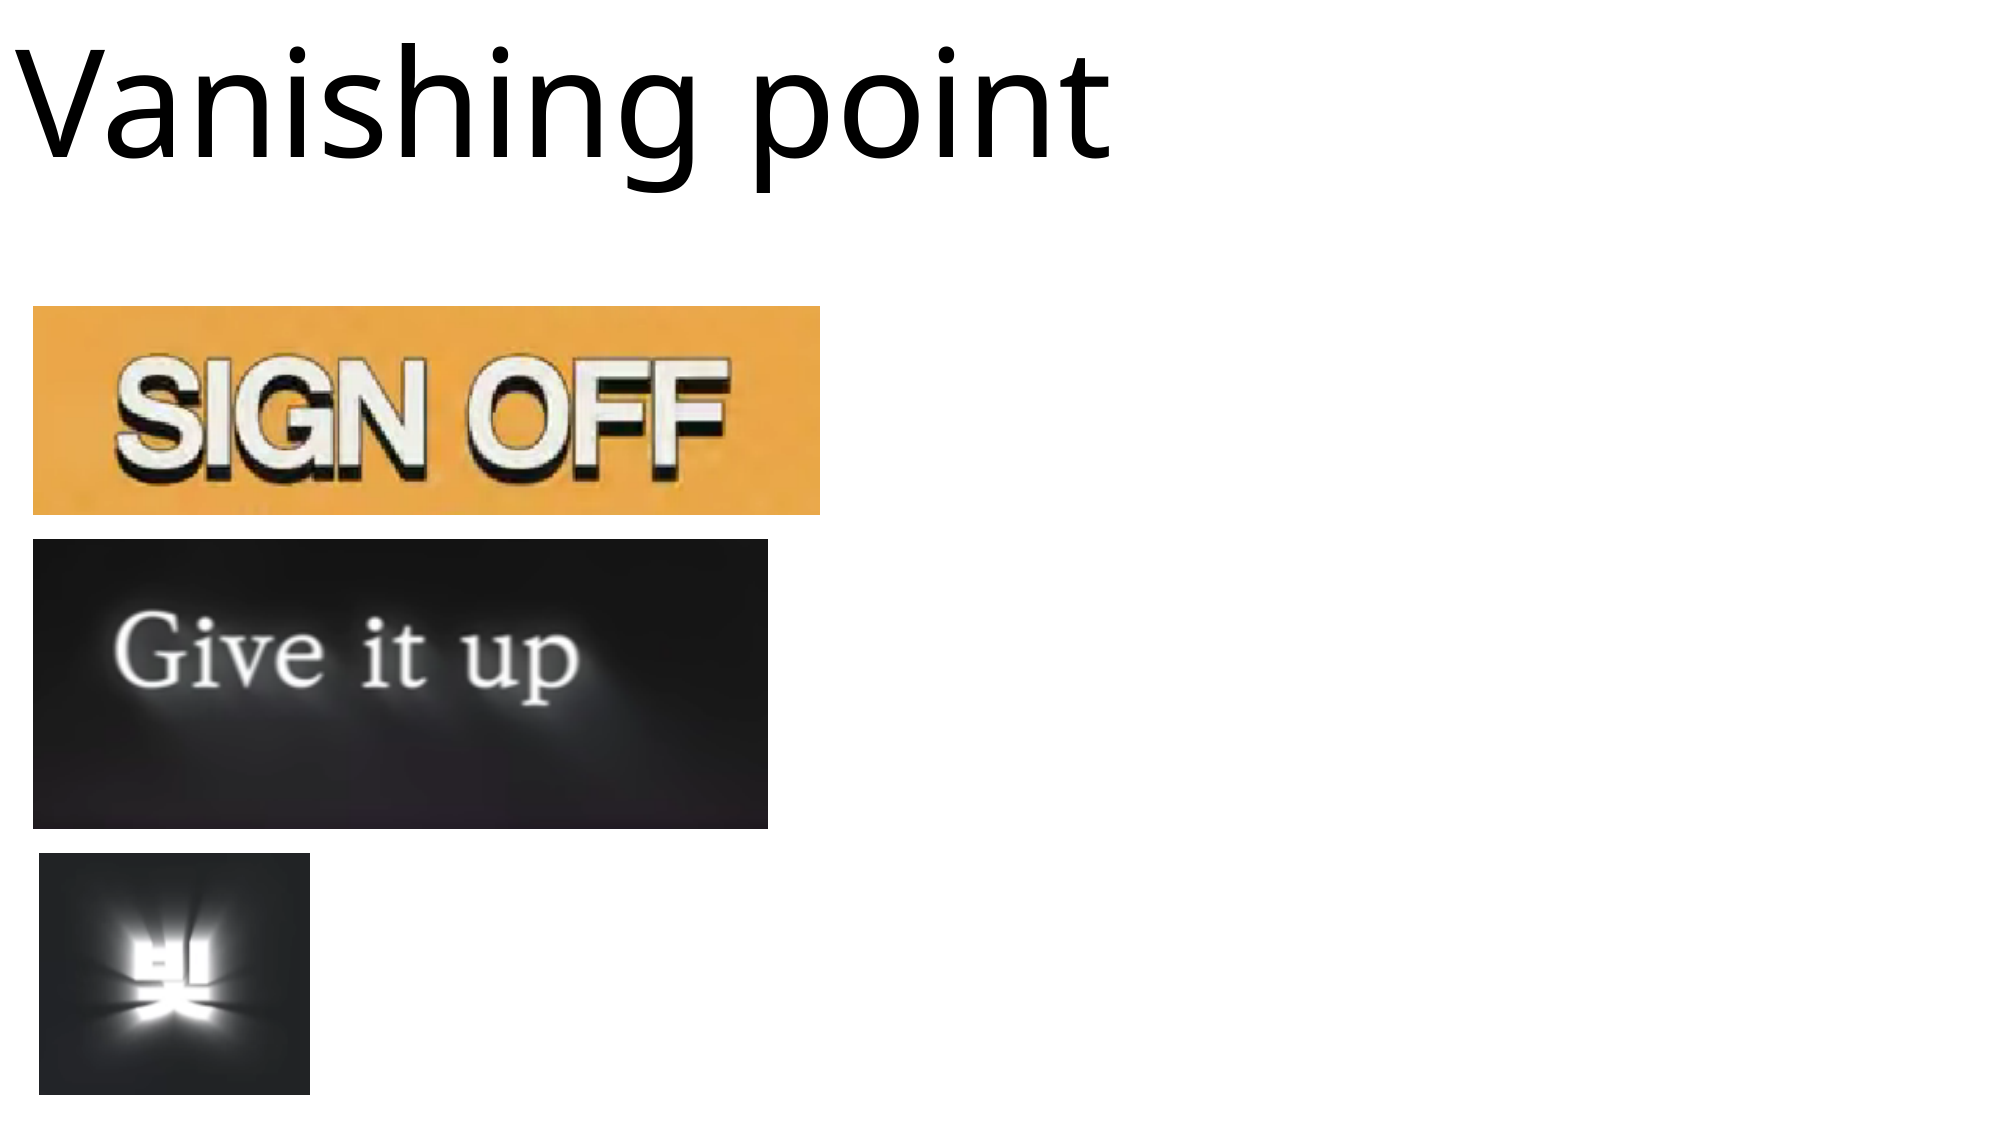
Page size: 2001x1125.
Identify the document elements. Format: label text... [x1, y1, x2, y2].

title Vanishing point [0, 0, 1725, 218]
picture [33, 539, 769, 830]
picture [33, 306, 821, 516]
picture [38, 853, 310, 1095]
